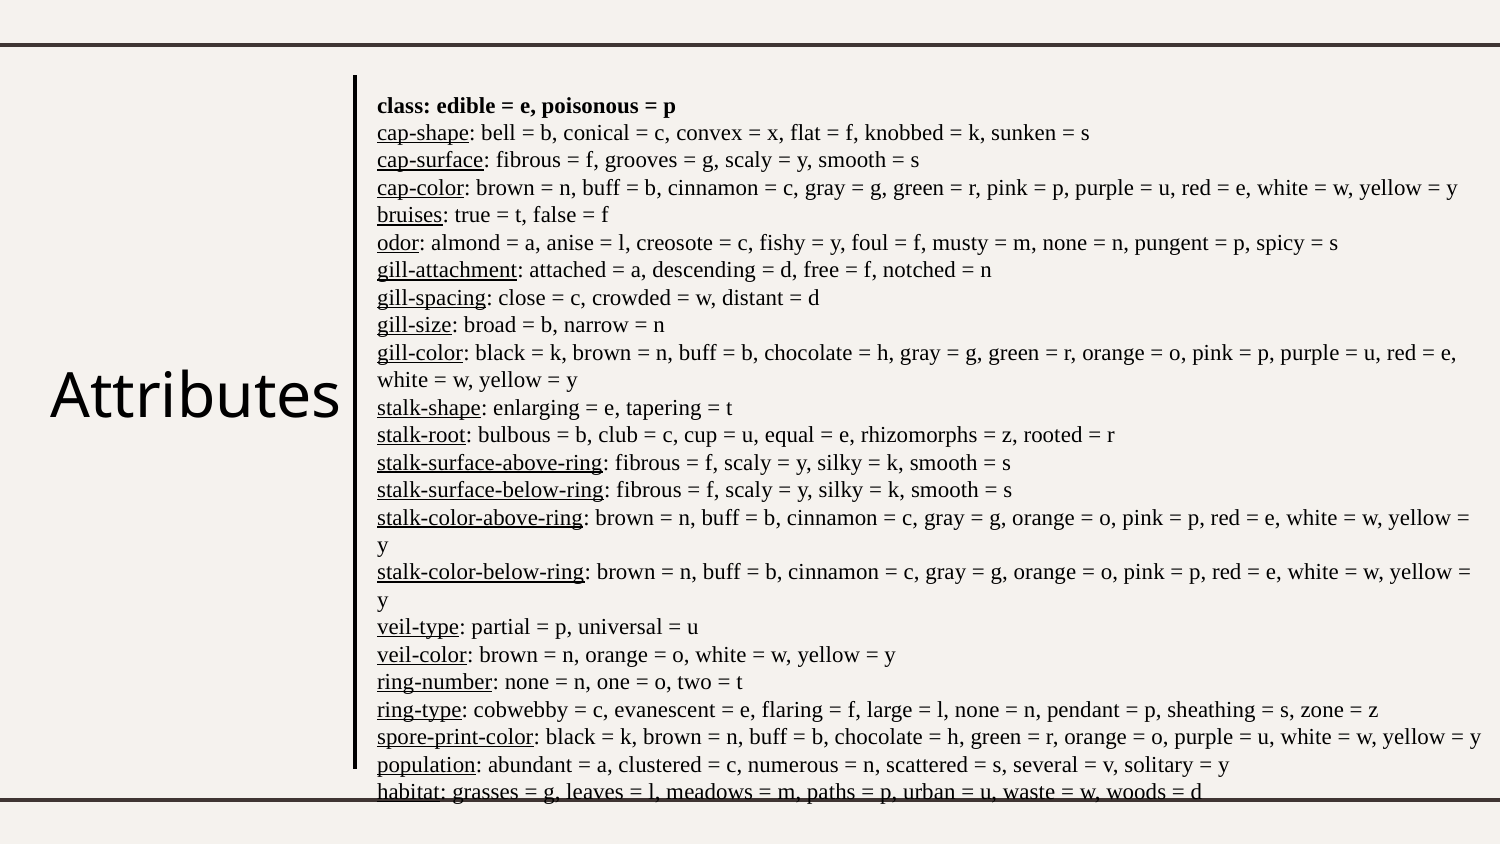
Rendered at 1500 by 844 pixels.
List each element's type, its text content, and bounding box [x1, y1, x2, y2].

subtitle class: edible = e, poisonous = p cap-shape: bell = b, conical = c, convex = x, flat = f, knobbed = k, sunken = s cap-surface: fibrous = f, grooves = g, scaly = y, smooth = s cap-color: brown = n, buff = b, cinnamon = c, gray = g, green = r, pink = p, purple = u, red = e, white = w, yellow = y bruises: true = t, false = f odor: almond = a, anise = l, creosote = c, fishy = y, foul = f, musty = m, none = n, pungent = p, spicy = s gill-attachment: attached = a, descending = d, free = f, notched = n gill-spacing: close = c, crowded = w, distant = d gill-size: broad = b, narrow = n gill-color: black = k, brown = n, buff = b, chocolate = h, gray = g, green = r, orange = o, pink = p, purple = u, red = e, white = w, yellow = y stalk-shape: enlarging = e, tapering = t stalk-root: bulbous = b, club = c, cup = u, equal = e, rhizomorphs = z, rooted = r stalk-surface-above-ring: fibrous = f, scaly = y, silky = k, smooth = s stalk-surface-below-ring: fibrous = f, scaly = y, silky = k, smooth = s stalk-color-above-ring: brown = n, buff = b, cinnamon = c, gray = g, orange = o, pink = p, red = e, white = w, yellow = y stalk-color-below-ring: brown = n, buff = b, cinnamon = c, gray = g, orange = o, pink = p, red = e, white = w, yellow = y veil-type: partial = p, universal = u veil-color: brown = n, orange = o, white = w, yellow = y ring-number: none = n, one = o, two = t ring-type: cobwebby = c, evanescent = e, flaring = f, large = l, none = n, pendant = p, sheathing = s, zone = z spore-print-color: black = k, brown = n, buff = b, chocolate = h, green = r, orange = o, purple = u, white = w, yellow = y population: abundant = a, clustered = c, numerous = n, scattered = s, several = v, solitary = y habitat: grasses = g, leaves = l, meadows = m, paths = p, urban = u, waste = w, woods = d [362, 75, 1500, 466]
title Attributes [359, 339, 967, 434]
title Attributes [35, 339, 350, 434]
